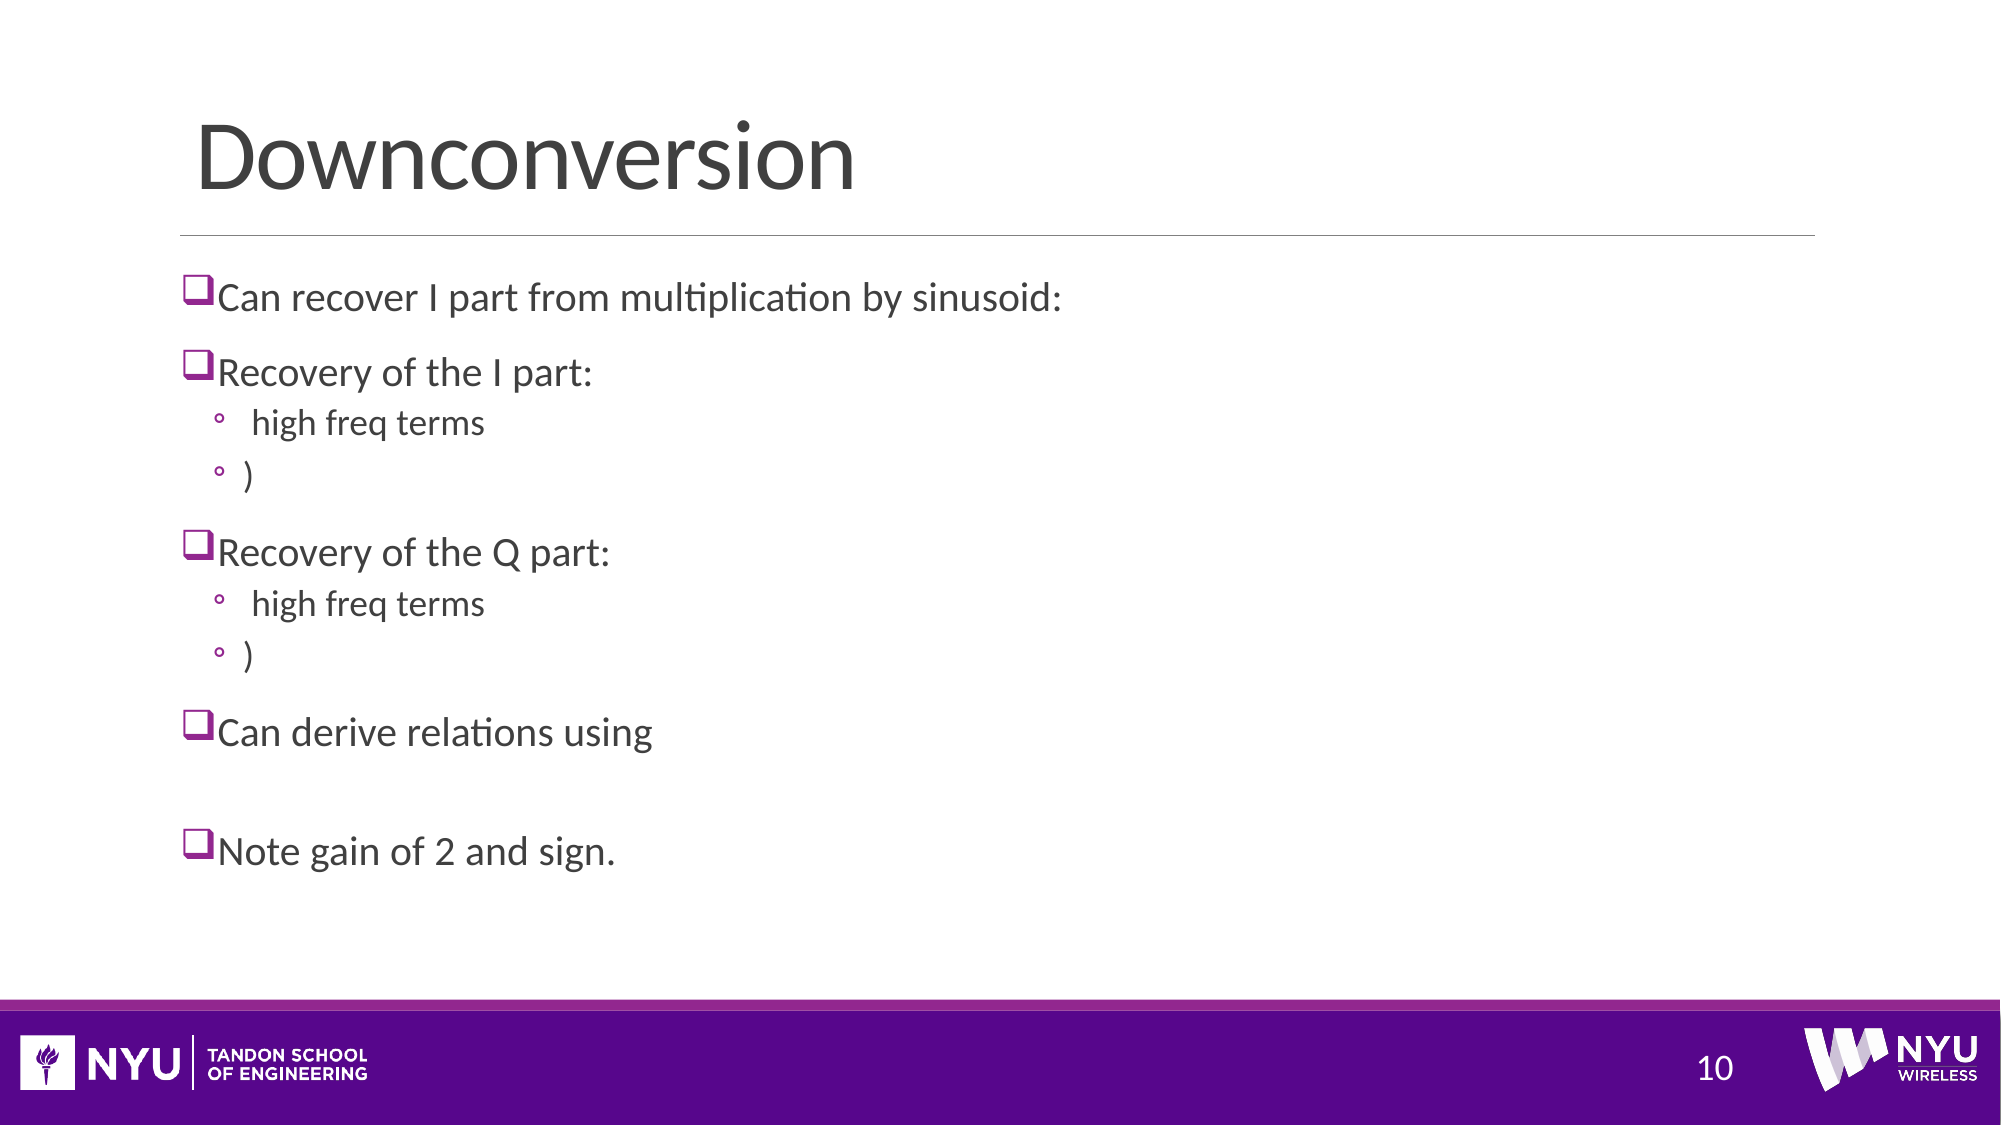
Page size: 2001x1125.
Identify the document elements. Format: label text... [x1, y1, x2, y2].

slide_number 10 [1533, 1035, 1749, 1096]
title Downconversion [180, 47, 1830, 218]
